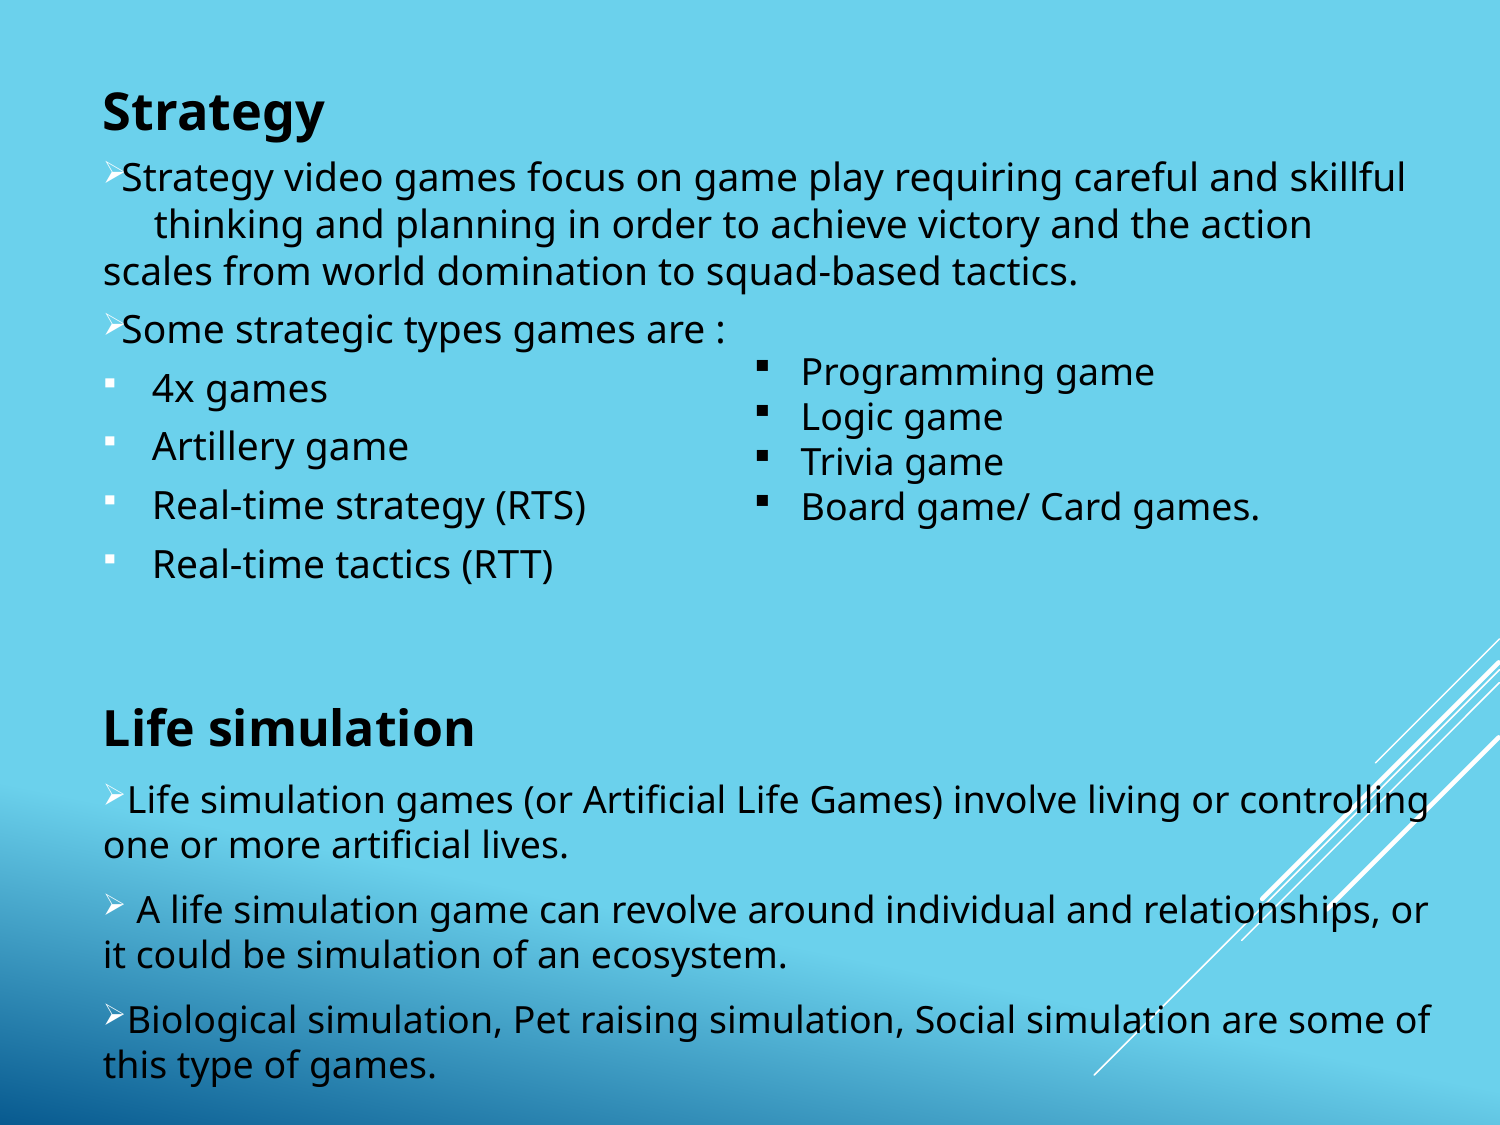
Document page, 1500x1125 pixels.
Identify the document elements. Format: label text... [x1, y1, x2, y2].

list Strategy Strategy video games focus on game play requiring careful and skillful thinking and planning in order to achieve victory and the action scales from world domination to squad-based tactics. Some strategic types games are : 4x games Artillery game Real-time strategy (RTS) Real-time tactics (RTT) [87, 70, 1435, 597]
text_box Programming game Logic game Trivia game Board game/ Card games. [739, 340, 1466, 586]
list Life simulation Life simulation games (or Artificial Life Games) involve living or controlling one or more artificial lives. A life simulation game can revolve around individual and relationships, or it could be simulation of an ecosystem. Biological simulation, Pet raising simulation, Social simulation are some of this type of games. [87, 631, 1450, 1125]
